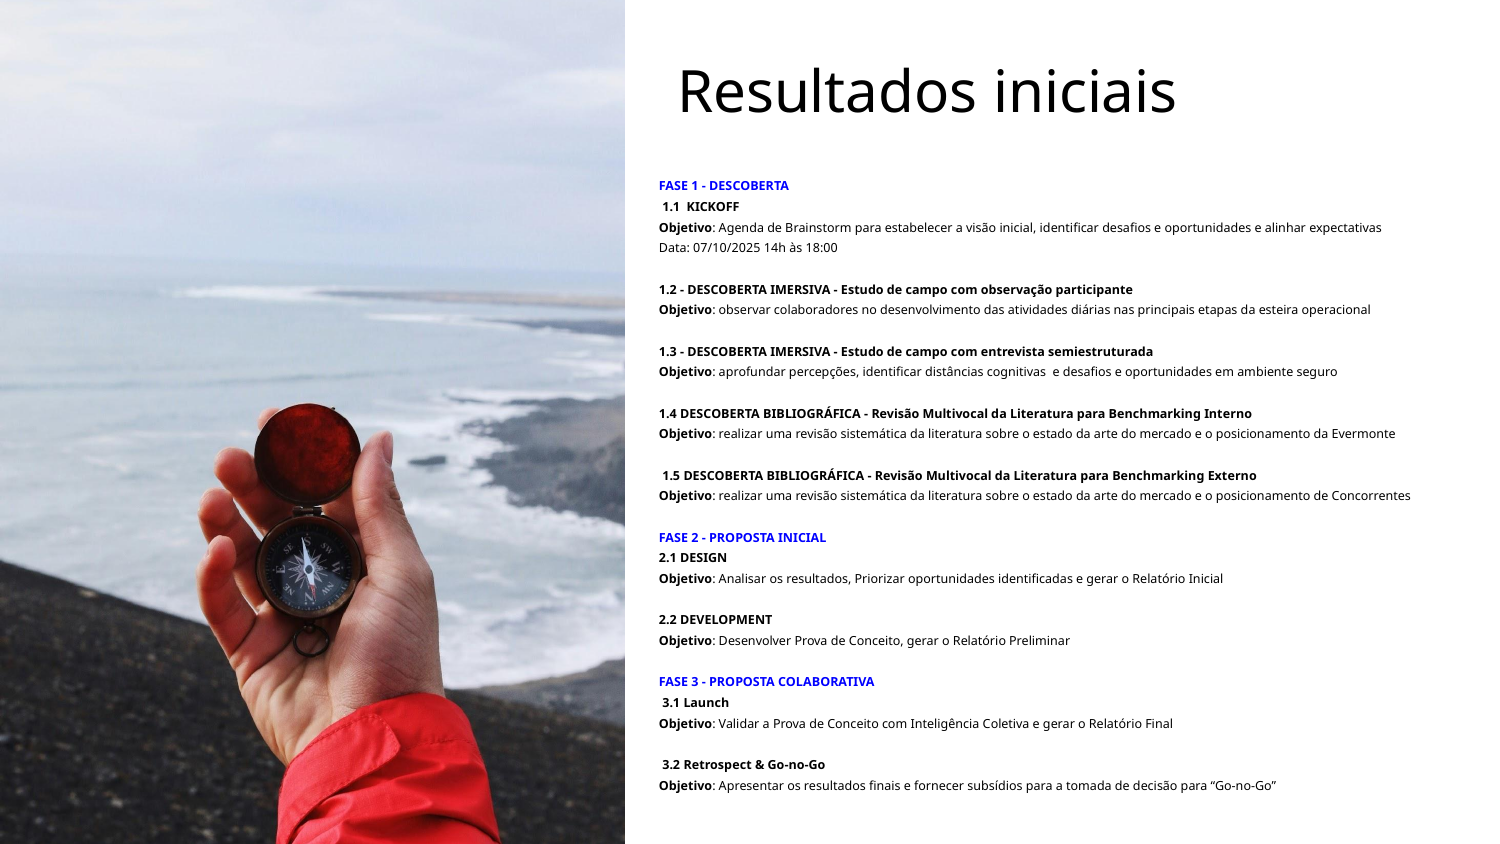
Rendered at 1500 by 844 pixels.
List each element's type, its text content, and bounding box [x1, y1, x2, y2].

text_box FASE 1 - DESCOBERTA 1.1 KICKOFF Objetivo: Agenda de Brainstorm para estabelecer a visão inicial, identificar desafios e oportunidades e alinhar expectativas Data: 07/10/2025 14h às 18:00 1.2 - DESCOBERTA IMERSIVA - Estudo de campo com observação participante Objetivo: observar colaboradores no desenvolvimento das atividades diárias nas principais etapas da esteira operacional 1.3 - DESCOBERTA IMERSIVA - Estudo de campo com entrevista semiestruturada Objetivo: aprofundar percepções, identificar distâncias cognitivas e desafios e oportunidades em ambiente seguro 1.4 DESCOBERTA BIBLIOGRÁFICA - Revisão Multivocal da Literatura para Benchmarking Interno Objetivo: realizar uma revisão sistemática da literatura sobre o estado da arte do mercado e o posicionamento da Evermonte 1.5 DESCOBERTA BIBLIOGRÁFICA - Revisão Multivocal da Literatura para Benchmarking Externo Objetivo: realizar uma revisão sistemática da literatura sobre o estado da arte do mercado e o posicionamento de Concorrentes FASE 2 - PROPOSTA INICIAL 2.1 DESIGN Objetivo: Analisar os resultados, Priorizar oportunidades identificadas e gerar o Relatório Inicial 2.2 DEVELOPMENT Objetivo: Desenvolver Prova de Conceito, gerar o Relatório Preliminar FASE 3 - PROPOSTA COLABORATIVA 3.1 Launch Objetivo: Validar a Prova de Conceito com Inteligência Coletiva e gerar o Relatório Final 3.2 Retrospect & Go-no-Go Objetivo: Apresentar os resultados finais e fornecer subsídios para a tomada de decisão para “Go-no-Go” [644, 157, 1475, 808]
title Resultados iniciais [662, 39, 1438, 134]
picture [0, 0, 626, 844]
